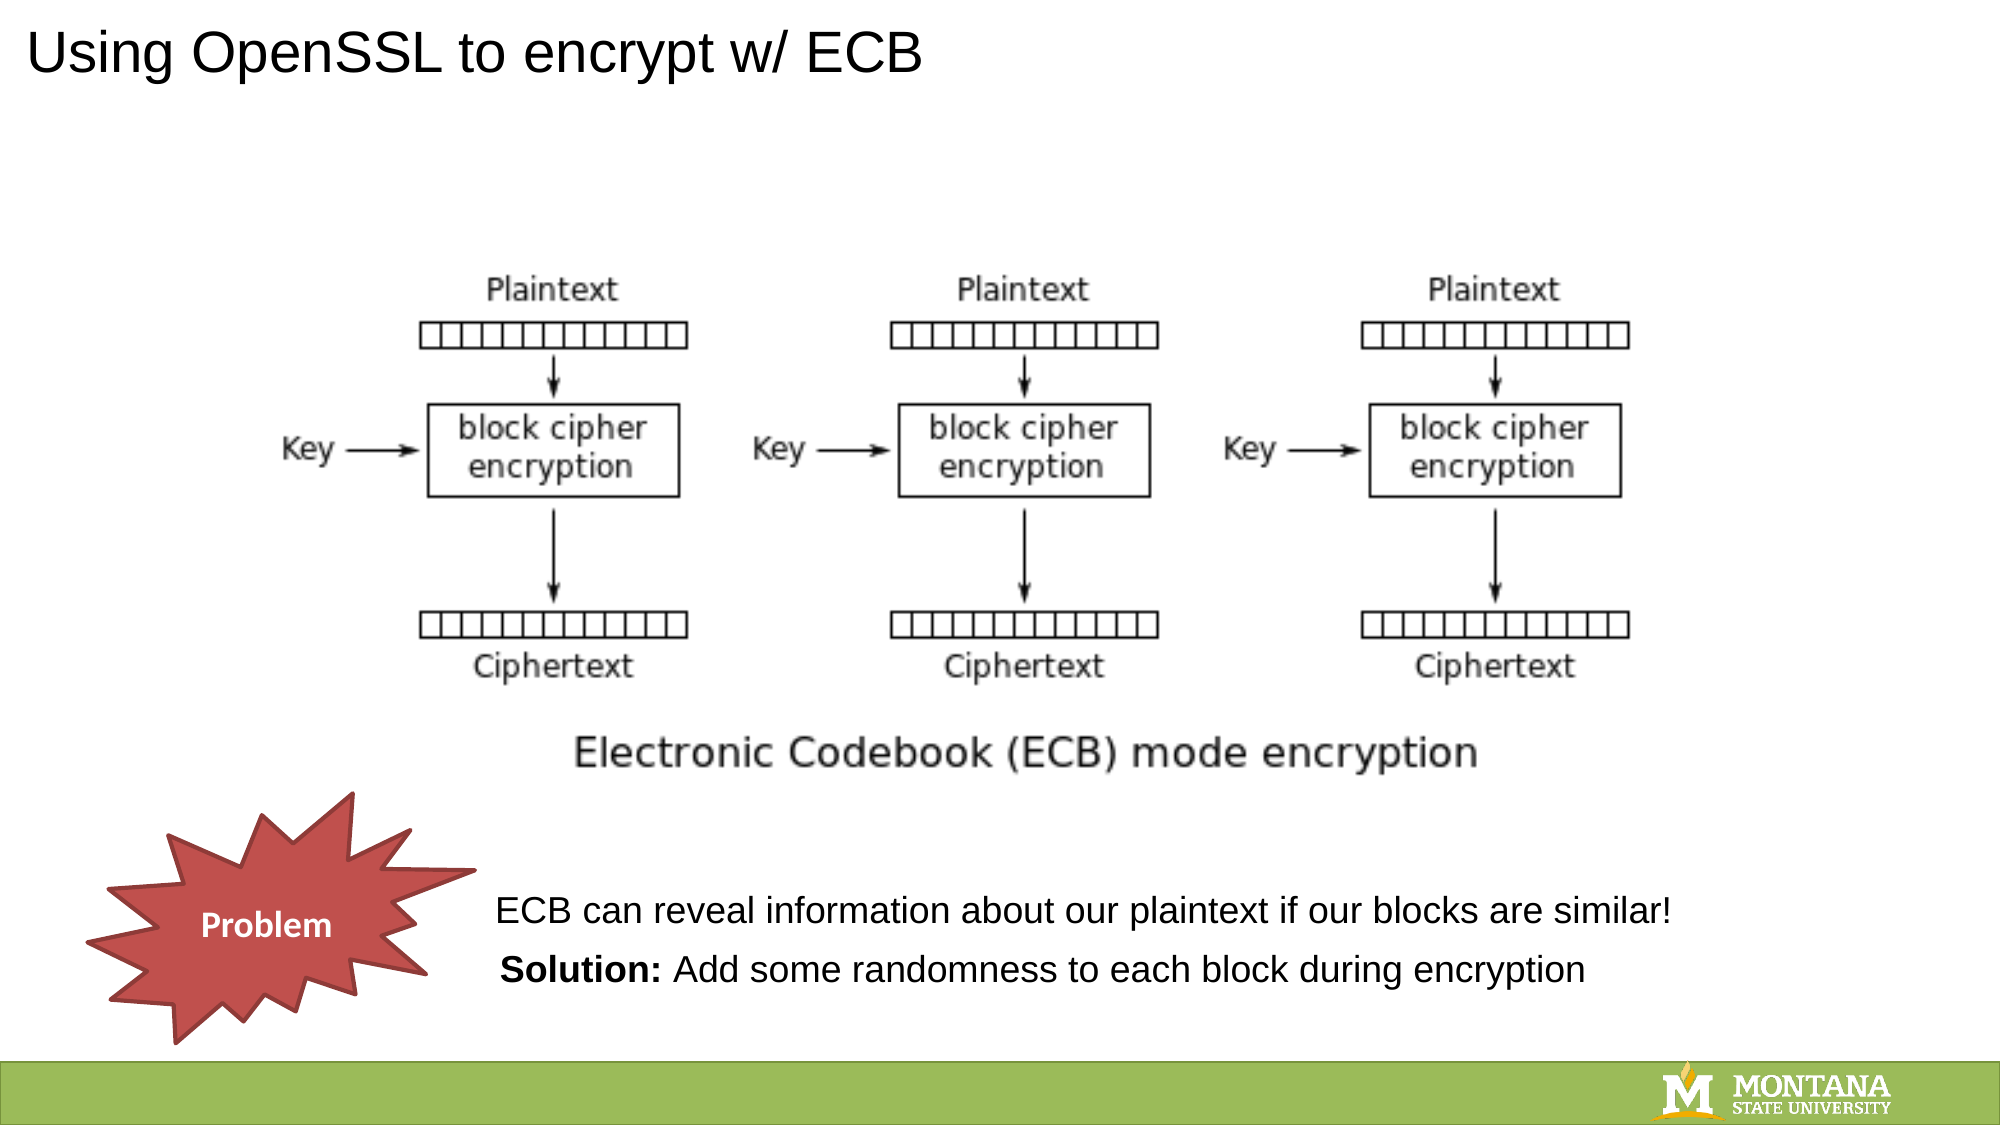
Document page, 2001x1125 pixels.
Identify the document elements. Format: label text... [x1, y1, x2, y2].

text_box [1892, 1060, 2000, 1125]
picture [1649, 1060, 1892, 1122]
picture [199, 199, 1738, 820]
text_box Problem [85, 829, 478, 1046]
text_box Solution: Add some randomness to each block during encryption [484, 938, 1602, 998]
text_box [0, 1060, 1647, 1125]
text_box Using OpenSSL to encrypt w/ ECB [11, 7, 1749, 92]
text_box ECB can reveal information about our plaintext if our blocks are similar! [480, 878, 1688, 939]
